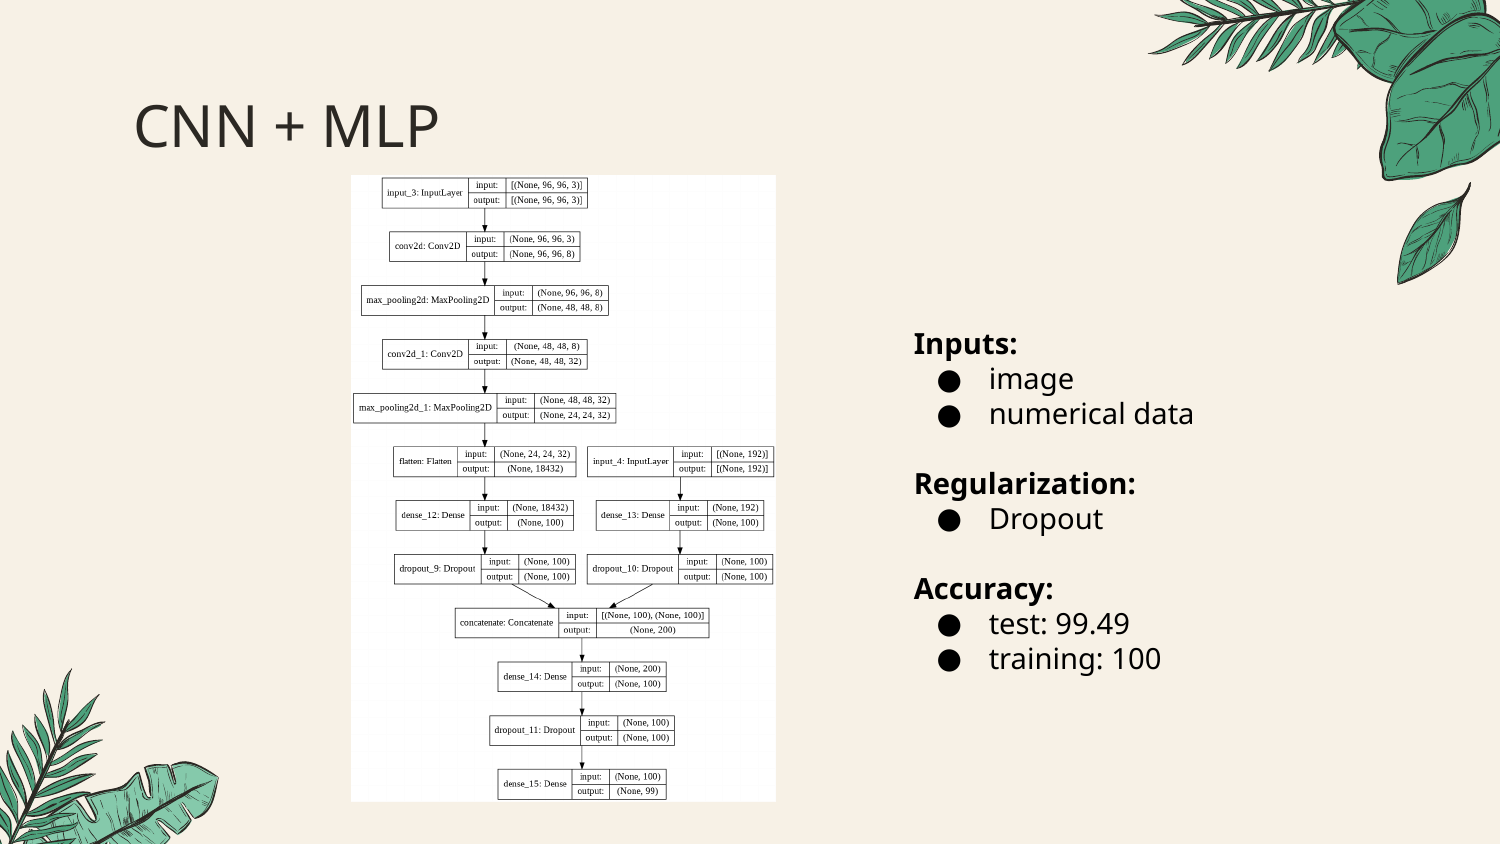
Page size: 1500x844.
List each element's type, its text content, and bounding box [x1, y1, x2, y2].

picture [351, 175, 776, 802]
title CNN + MLP [118, 74, 1382, 169]
text_box Inputs: image numerical data Regularization: Dropout Accuracy: test: 99.49 training: 100 [898, 310, 1335, 690]
